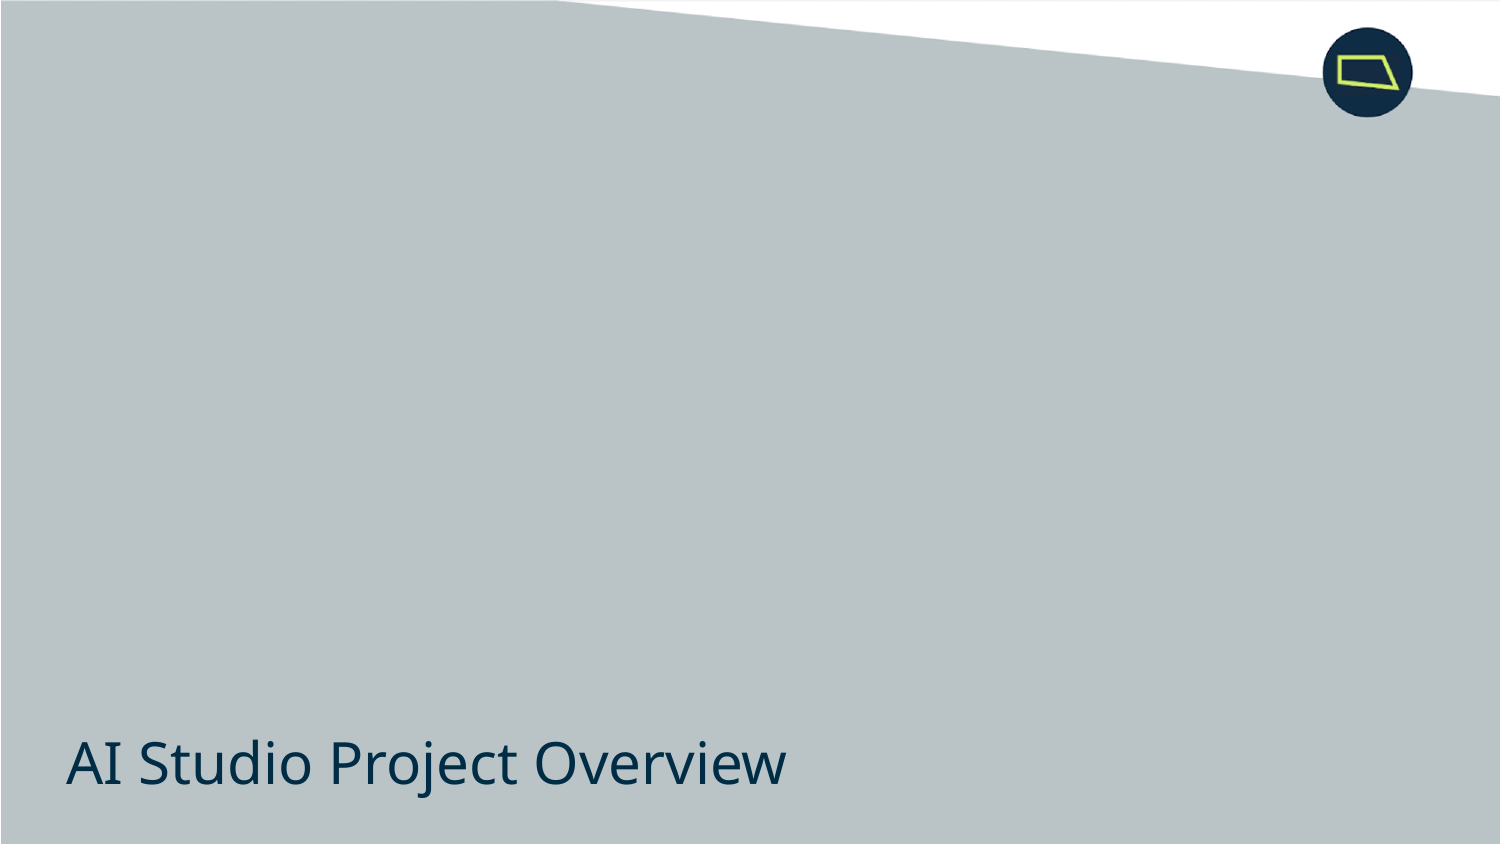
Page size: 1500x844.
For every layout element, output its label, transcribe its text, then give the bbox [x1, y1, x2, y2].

picture [0, 0, 1500, 844]
text_box AI Studio Project Overview [51, 148, 1449, 812]
